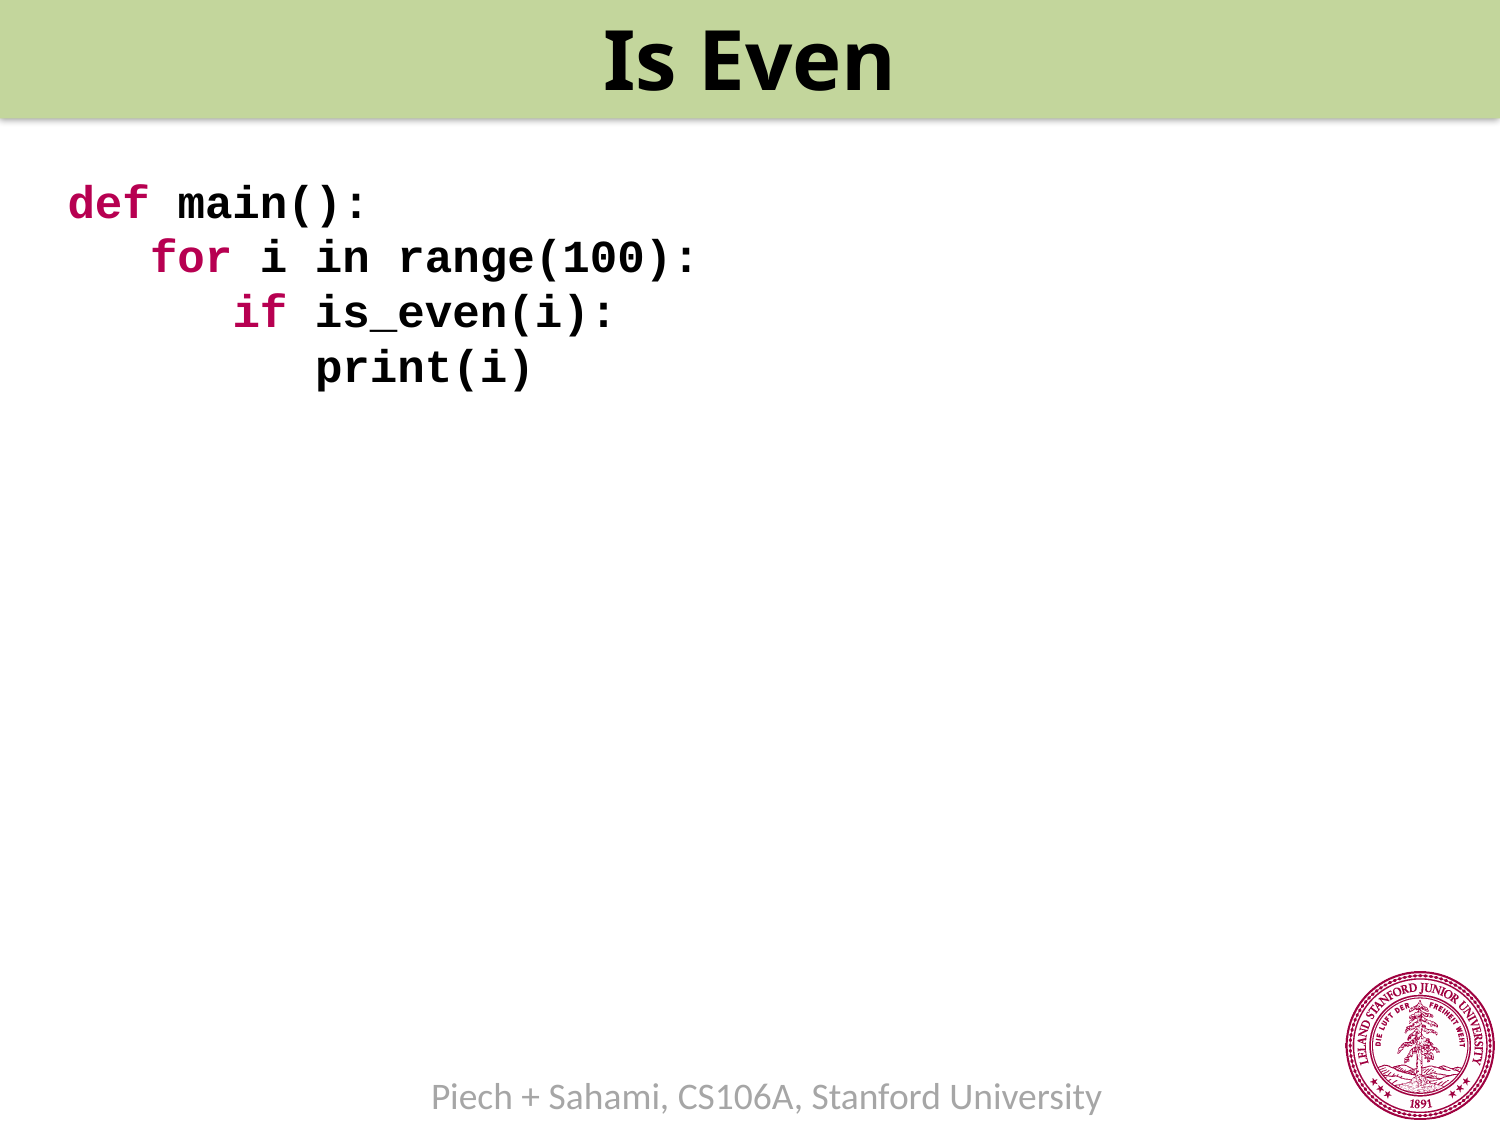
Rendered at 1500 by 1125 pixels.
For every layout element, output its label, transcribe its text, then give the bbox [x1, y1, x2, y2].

picture [1345, 971, 1495, 1120]
list def main(): for i in range(100): if is_even(i): print(i) [52, 129, 1451, 829]
text_box Is Even [0, 0, 1500, 122]
